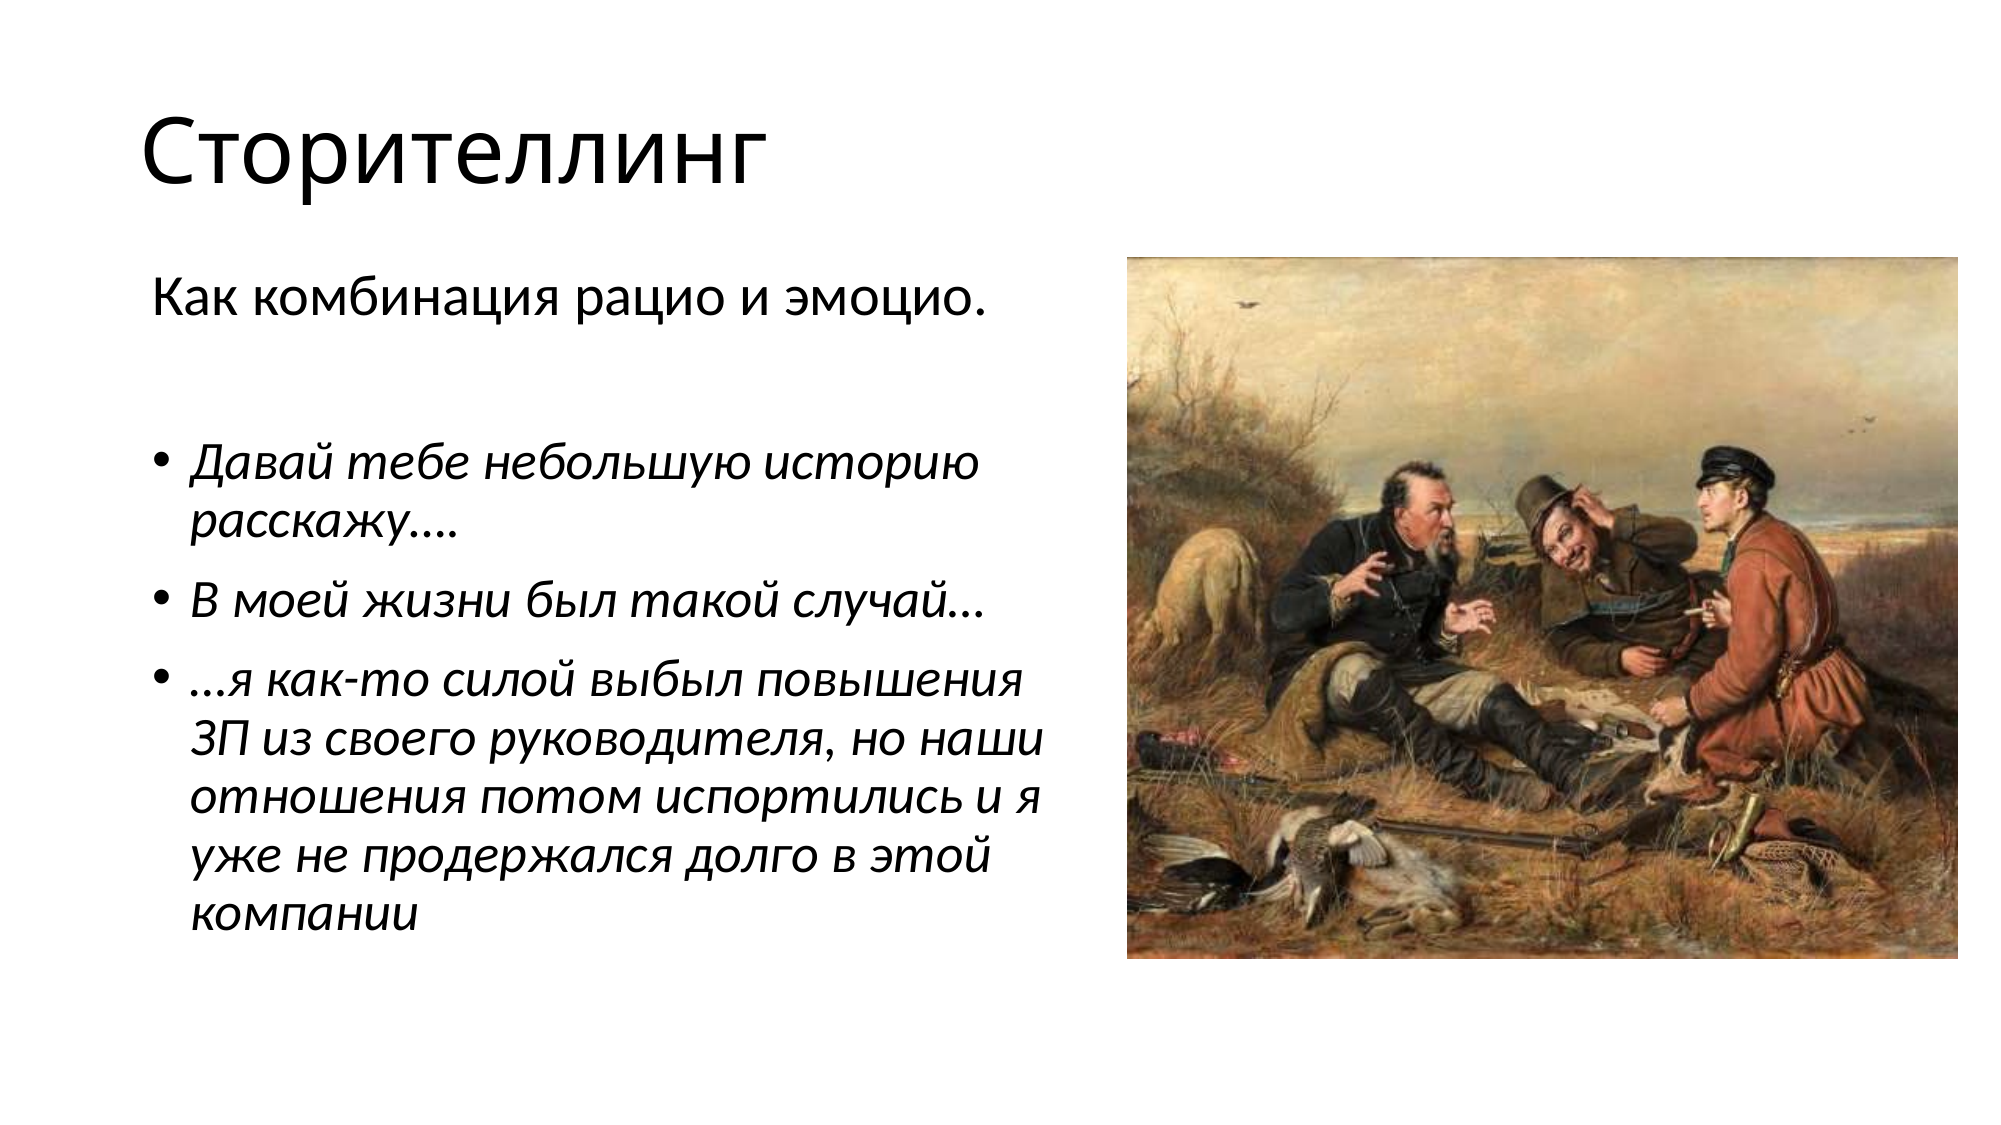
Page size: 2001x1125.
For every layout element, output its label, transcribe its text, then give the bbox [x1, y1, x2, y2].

picture [1127, 257, 1958, 959]
title Сторителлинг [137, 50, 1863, 241]
list Как комбинация рацио и эмоцио. Давай тебе небольшую историю расскажу…. В моей жизни был такой случай… …я как-то силой выбыл повышения ЗП из своего руководителя, но наши отношения потом испортились и я уже не продержался долго в этой компании [137, 257, 1071, 972]
